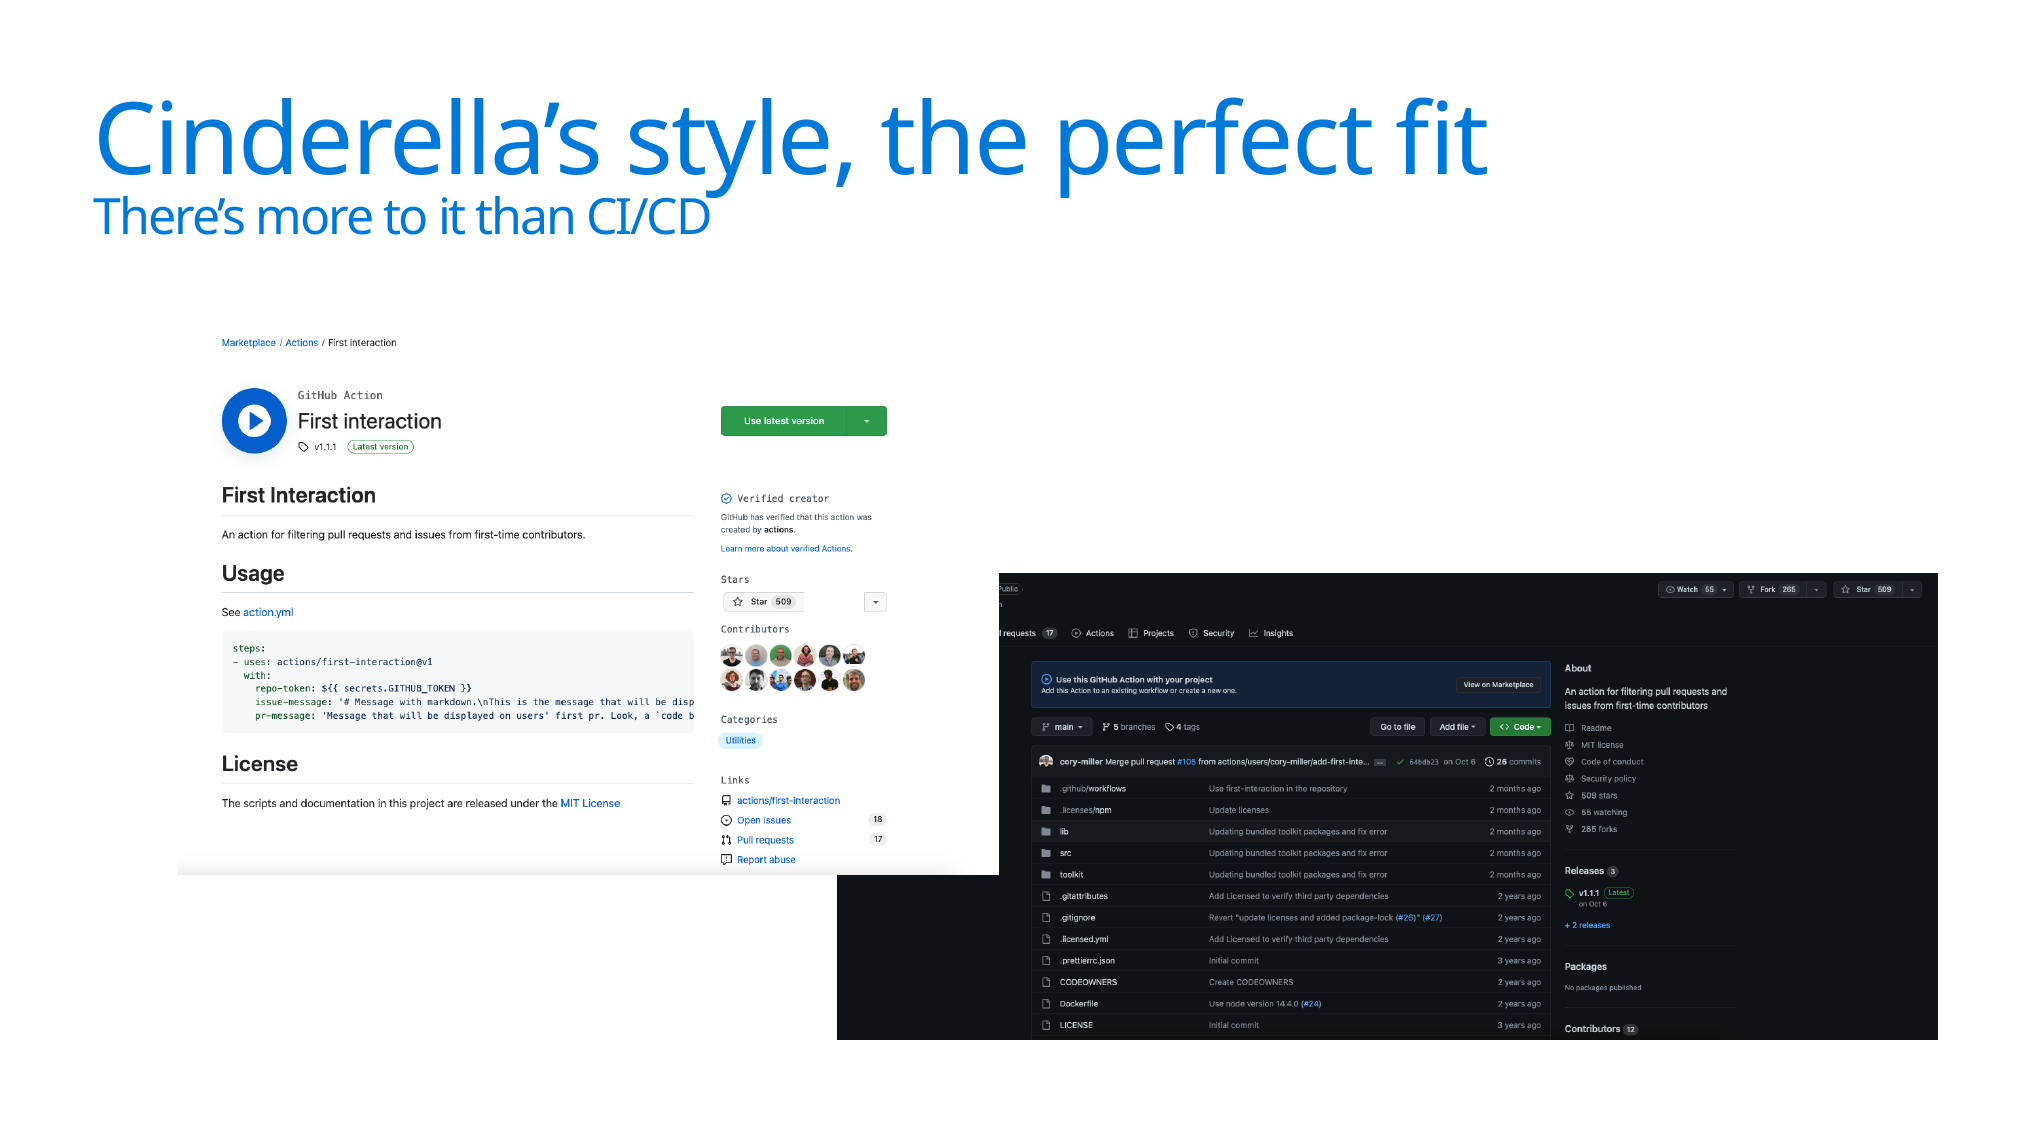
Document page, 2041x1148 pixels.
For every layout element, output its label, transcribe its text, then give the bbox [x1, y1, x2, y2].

picture [178, 326, 1938, 1040]
text_box Cinderella’s style, the perfect fit [70, 73, 2021, 224]
text_box There’s more to it than CI/CD [70, 224, 2021, 327]
